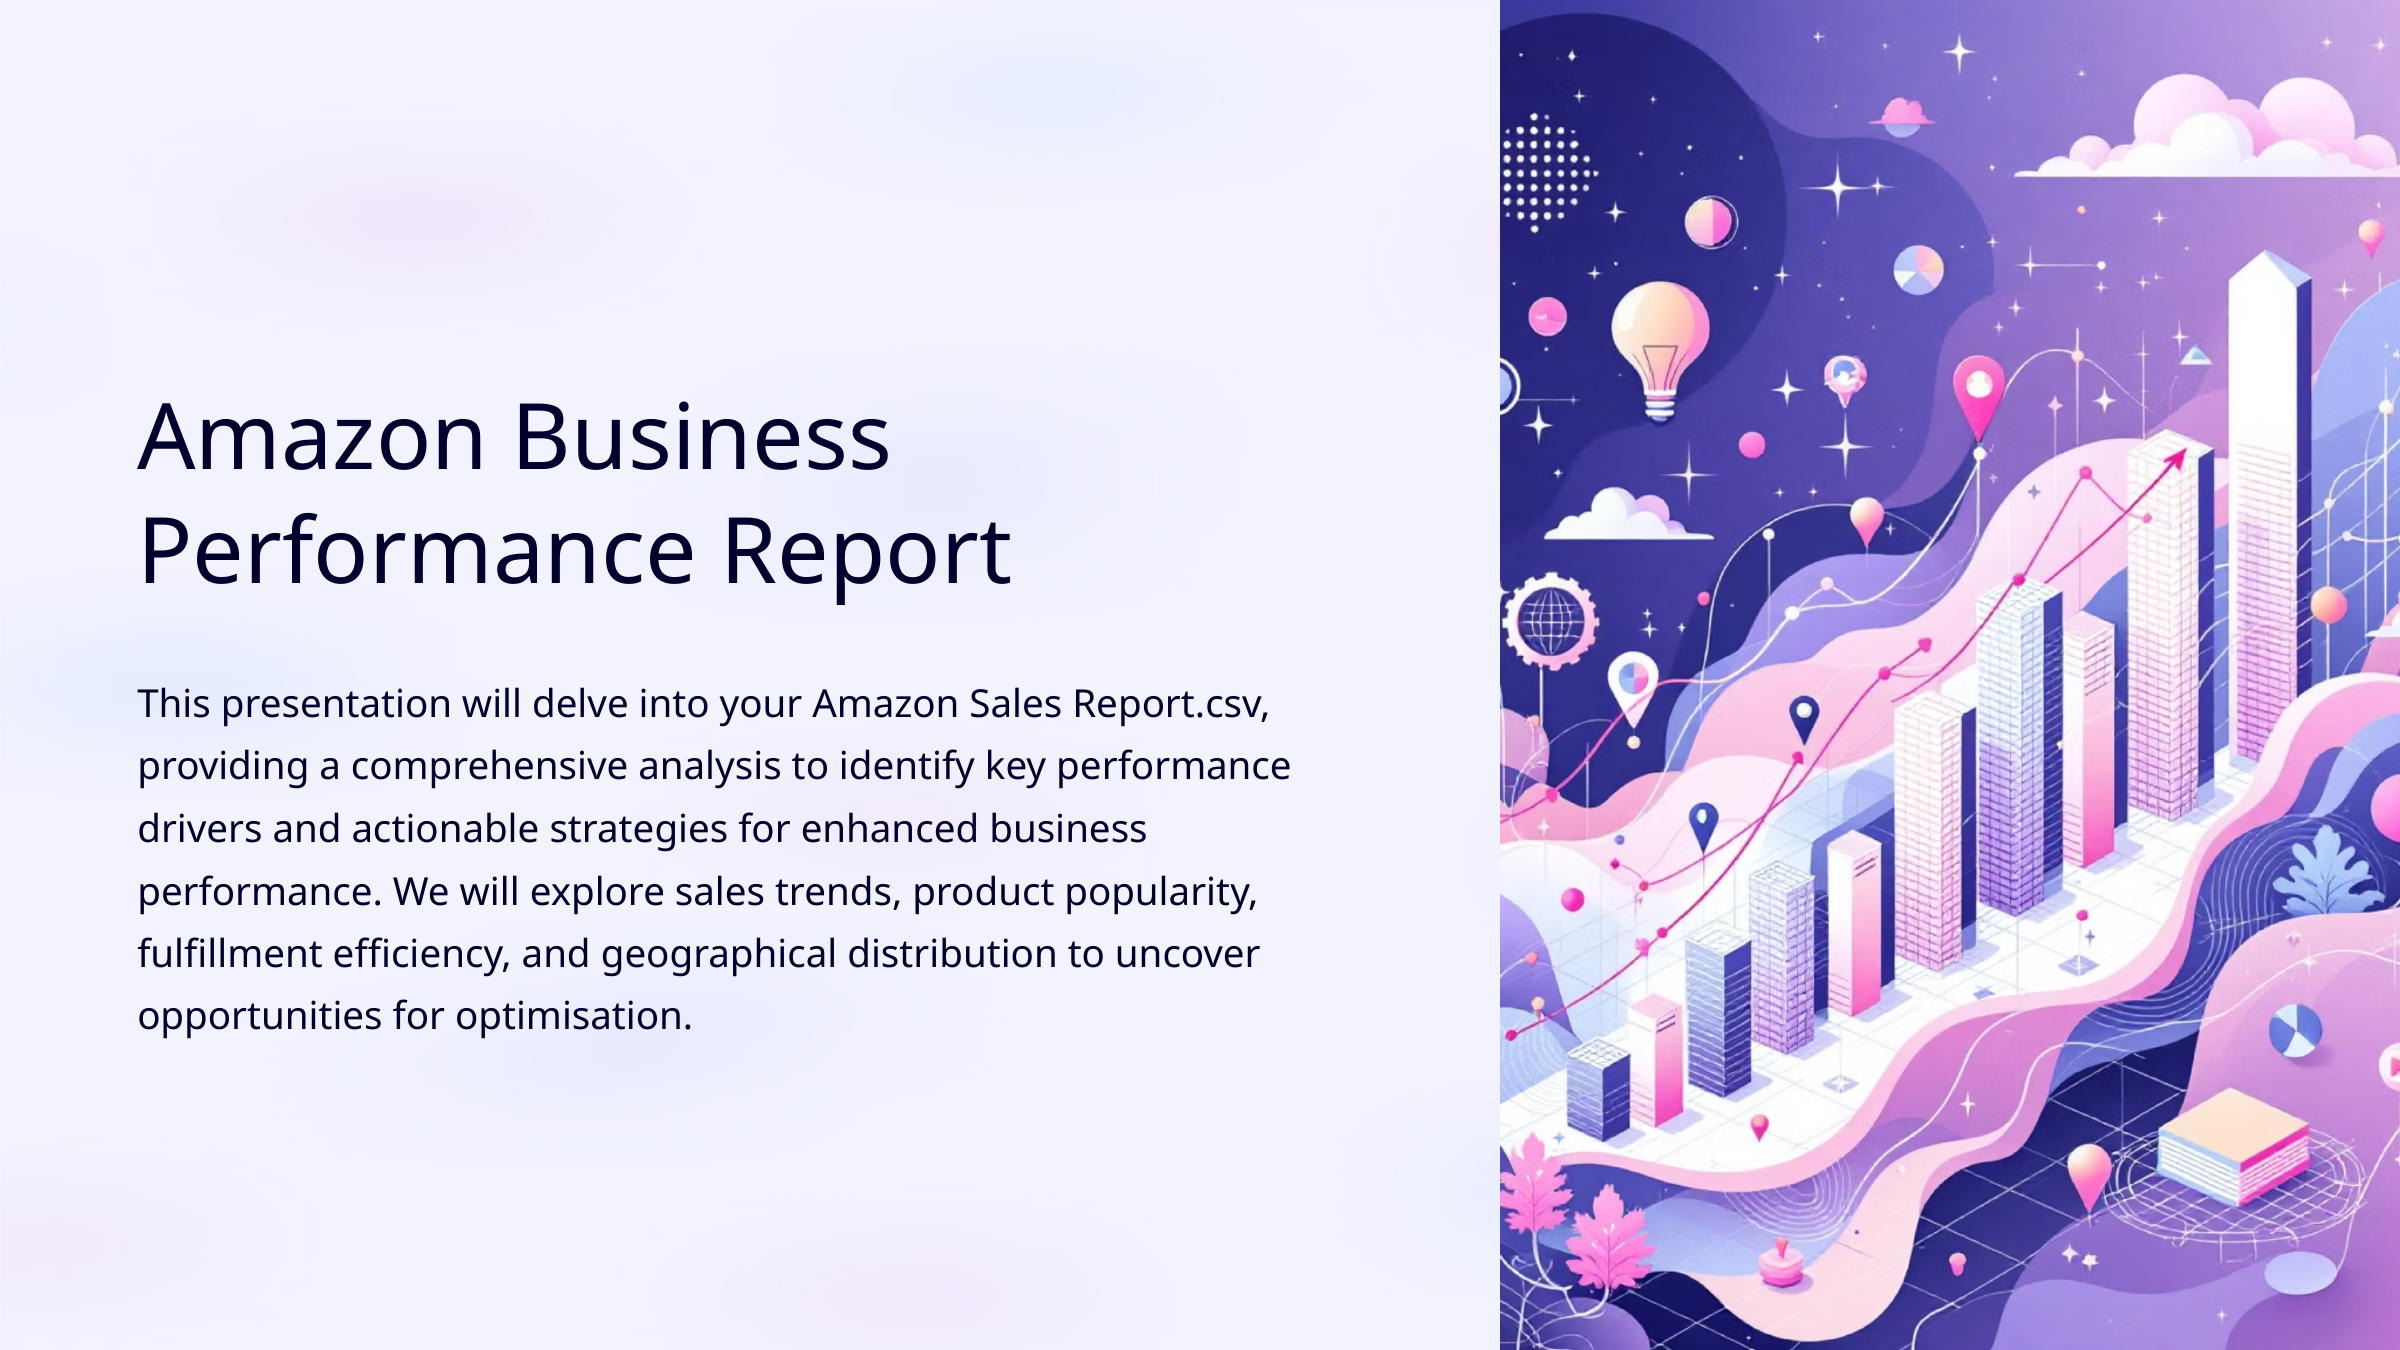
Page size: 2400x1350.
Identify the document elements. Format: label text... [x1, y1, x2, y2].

text_box This presentation will delve into your Amazon Sales Report.csv, providing a comprehensive analysis to identify key performance drivers and actionable strategies for enhanced business performance. We will explore sales trends, product popularity, fulfillment efficiency, and geographical distribution to uncover opportunities for optimisation. [137, 662, 1363, 977]
picture [1499, 0, 2400, 1350]
text_box Amazon Business Performance Report [137, 372, 1363, 604]
